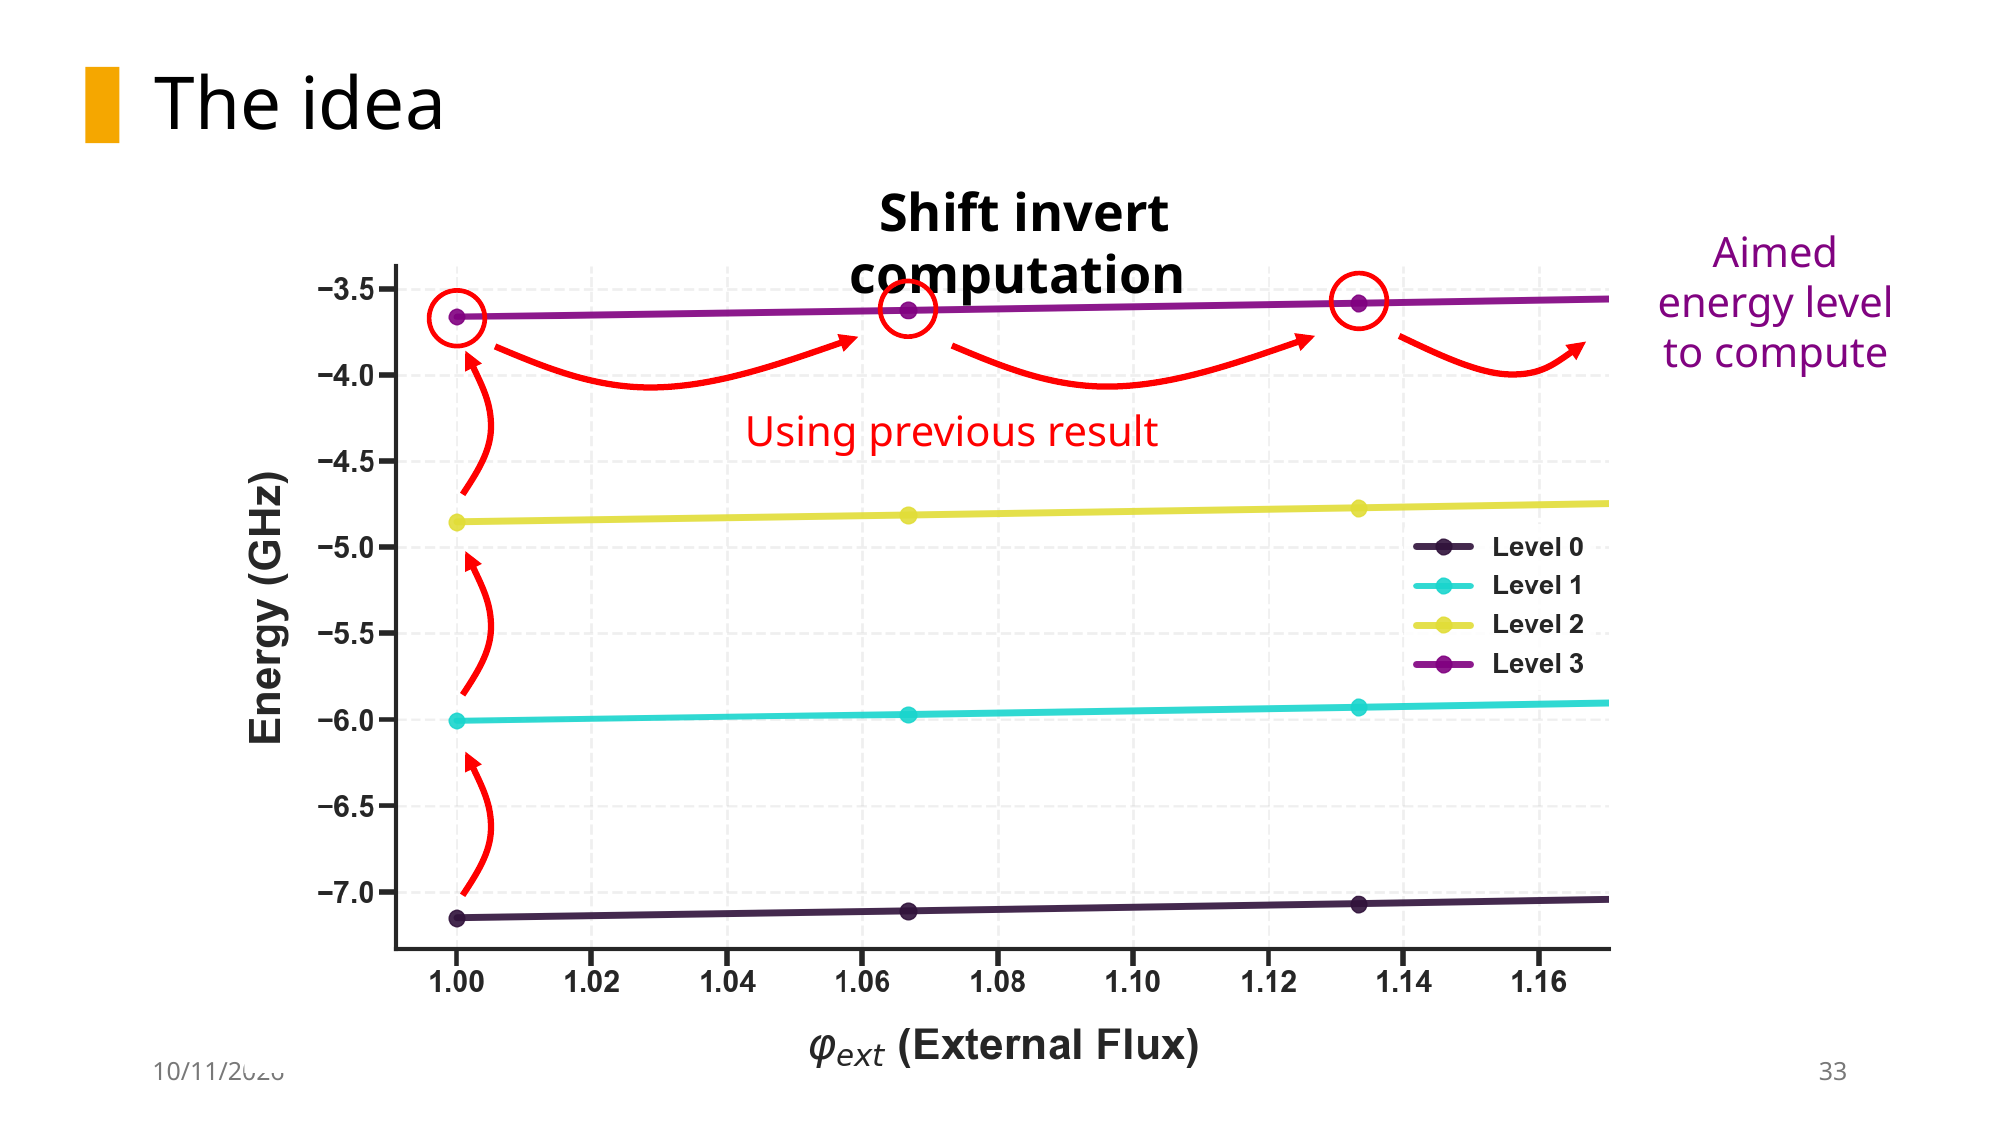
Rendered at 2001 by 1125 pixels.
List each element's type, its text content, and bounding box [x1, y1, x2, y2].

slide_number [137, 1042, 588, 1103]
text_box The idea [139, 9, 1808, 204]
picture [243, 245, 1613, 1074]
text_box Shift invert computation [718, 171, 1332, 245]
text_box Aimed energy level to compute [1637, 218, 1914, 383]
text_box [84, 65, 121, 145]
slide_number 33 [1412, 1042, 1863, 1103]
